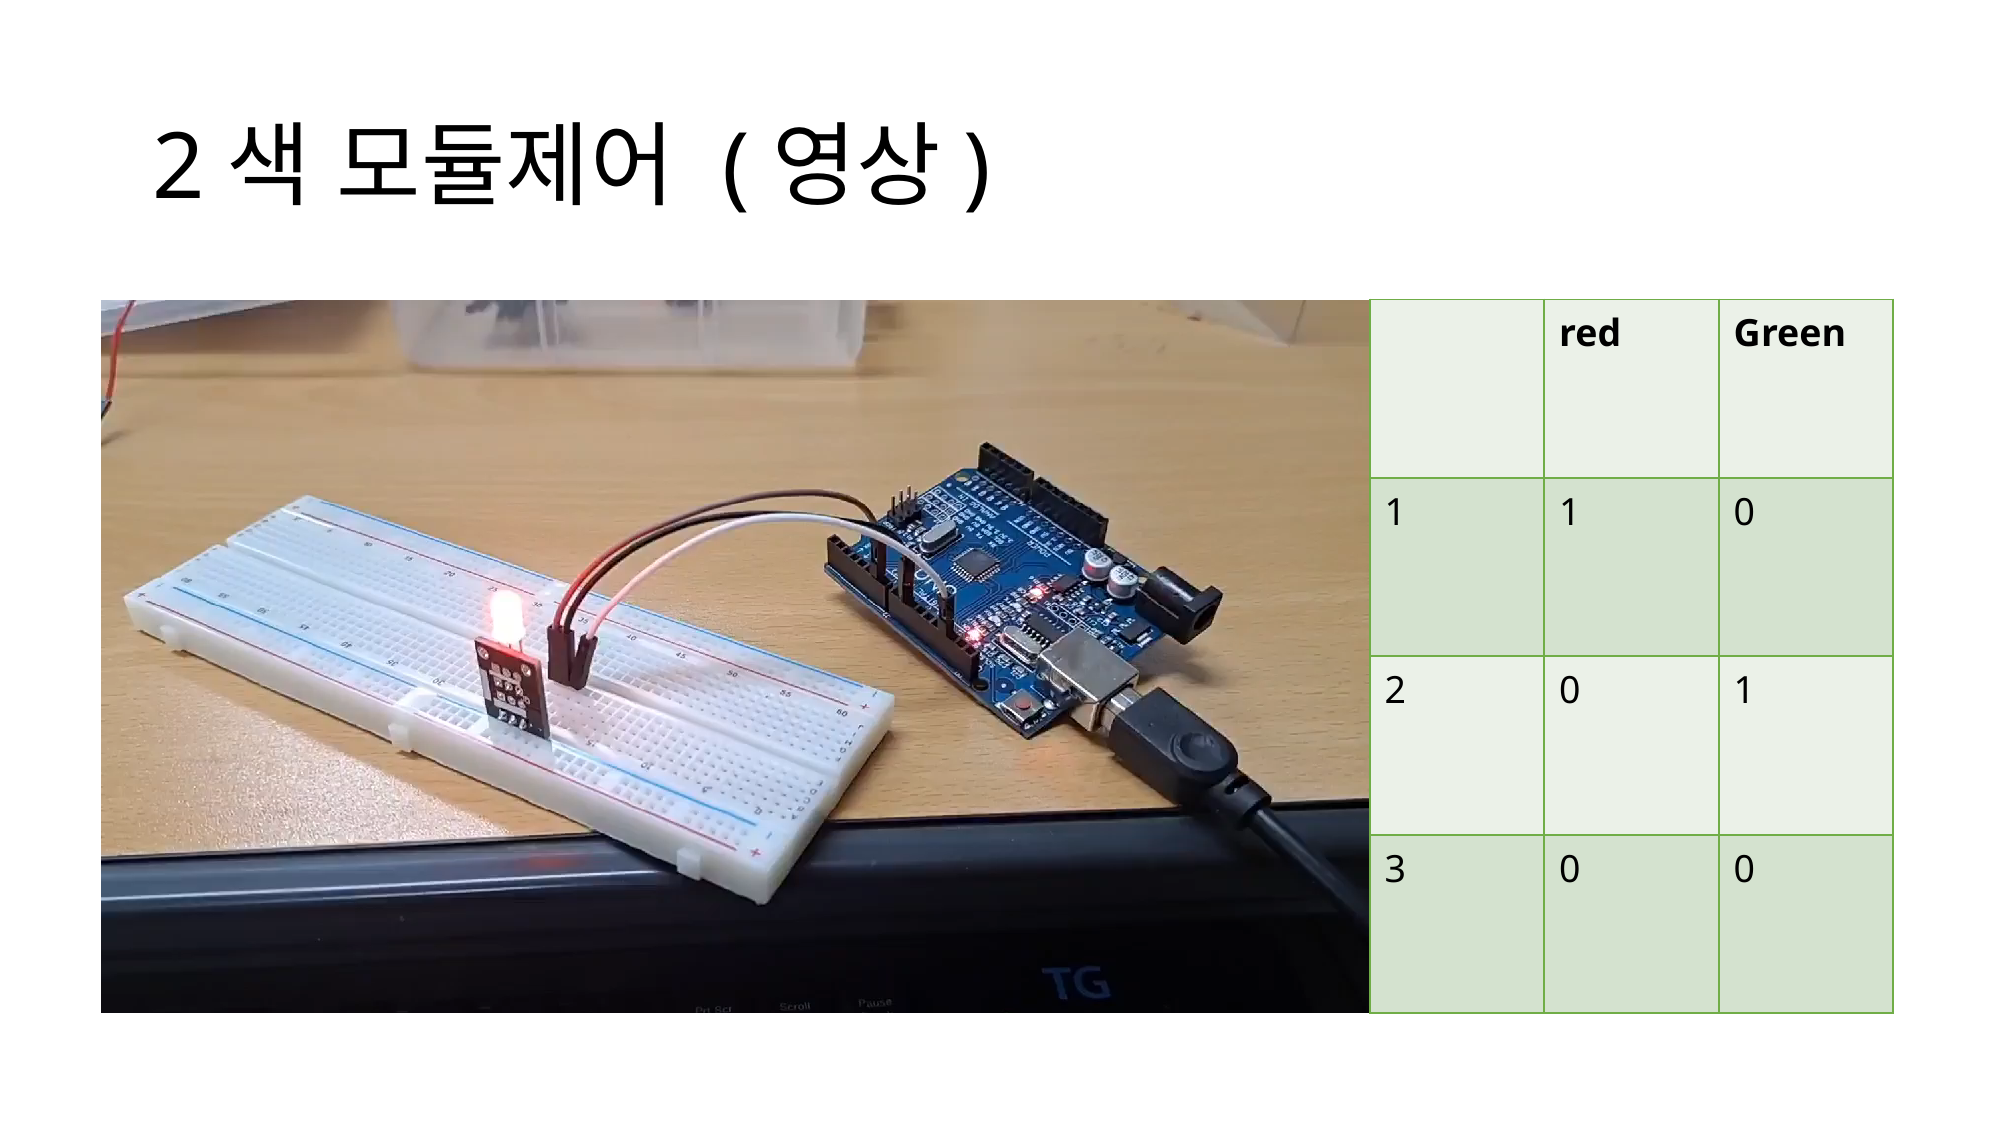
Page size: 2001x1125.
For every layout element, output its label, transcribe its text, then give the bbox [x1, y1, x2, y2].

table_cell 3 [1371, 836, 1543, 1012]
table_cell 0 [1720, 479, 1892, 655]
table_cell 0 [1720, 836, 1892, 1012]
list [100, 299, 1370, 1014]
table_cell 1 [1371, 479, 1543, 655]
table_cell 2 [1371, 657, 1543, 834]
title 2색 모듈제어 (영상) [137, 59, 1863, 278]
table_cell 0 [1545, 657, 1718, 834]
table_header red [1545, 300, 1718, 477]
table_header Green [1720, 300, 1892, 477]
table_cell 1 [1545, 479, 1718, 655]
table_cell 0 [1545, 836, 1718, 1012]
table_cell 1 [1720, 657, 1892, 834]
table_header [1371, 300, 1543, 477]
